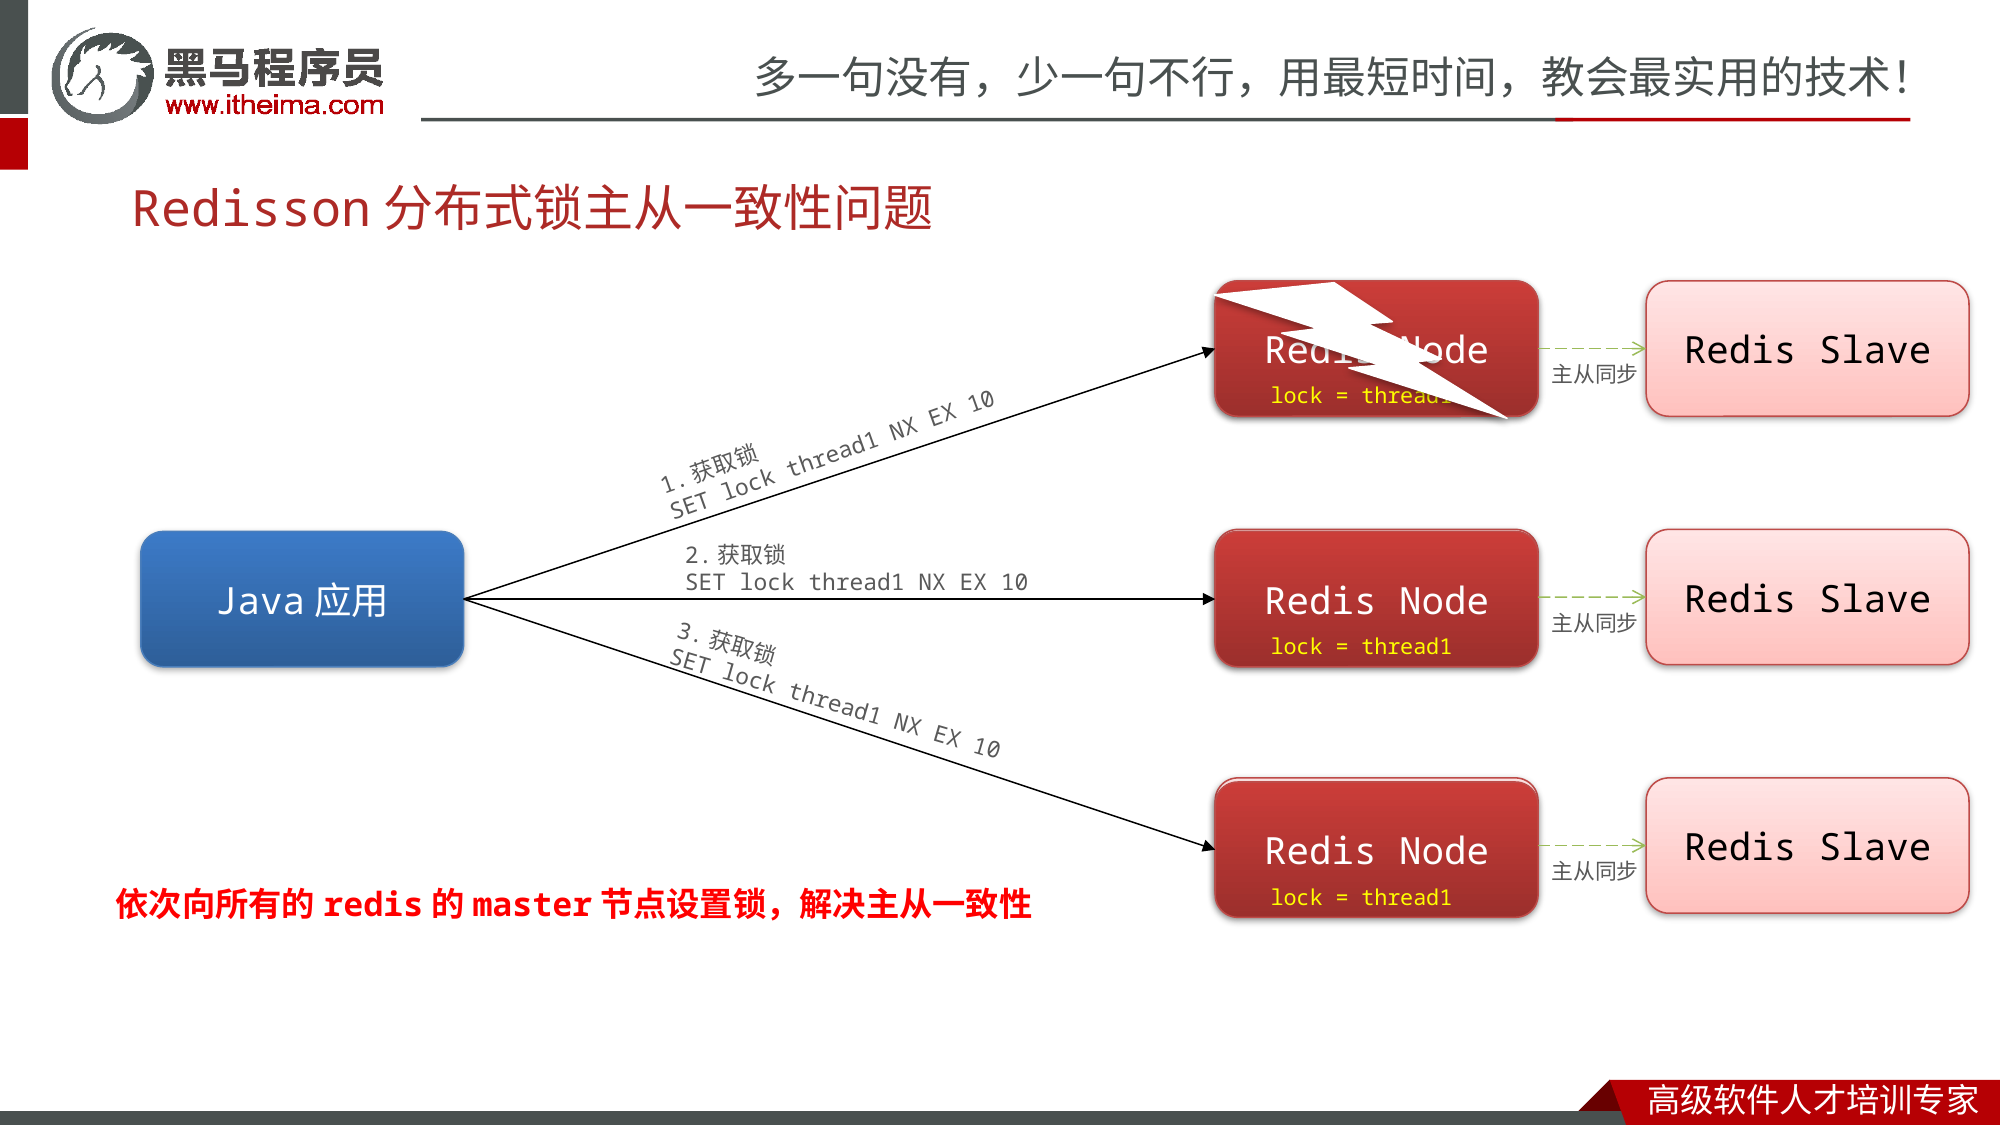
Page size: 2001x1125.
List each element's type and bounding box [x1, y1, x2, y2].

text_box [140, 280, 1970, 919]
text_box [101, 875, 1048, 931]
text_box [116, 169, 1872, 245]
picture [50, 26, 384, 125]
